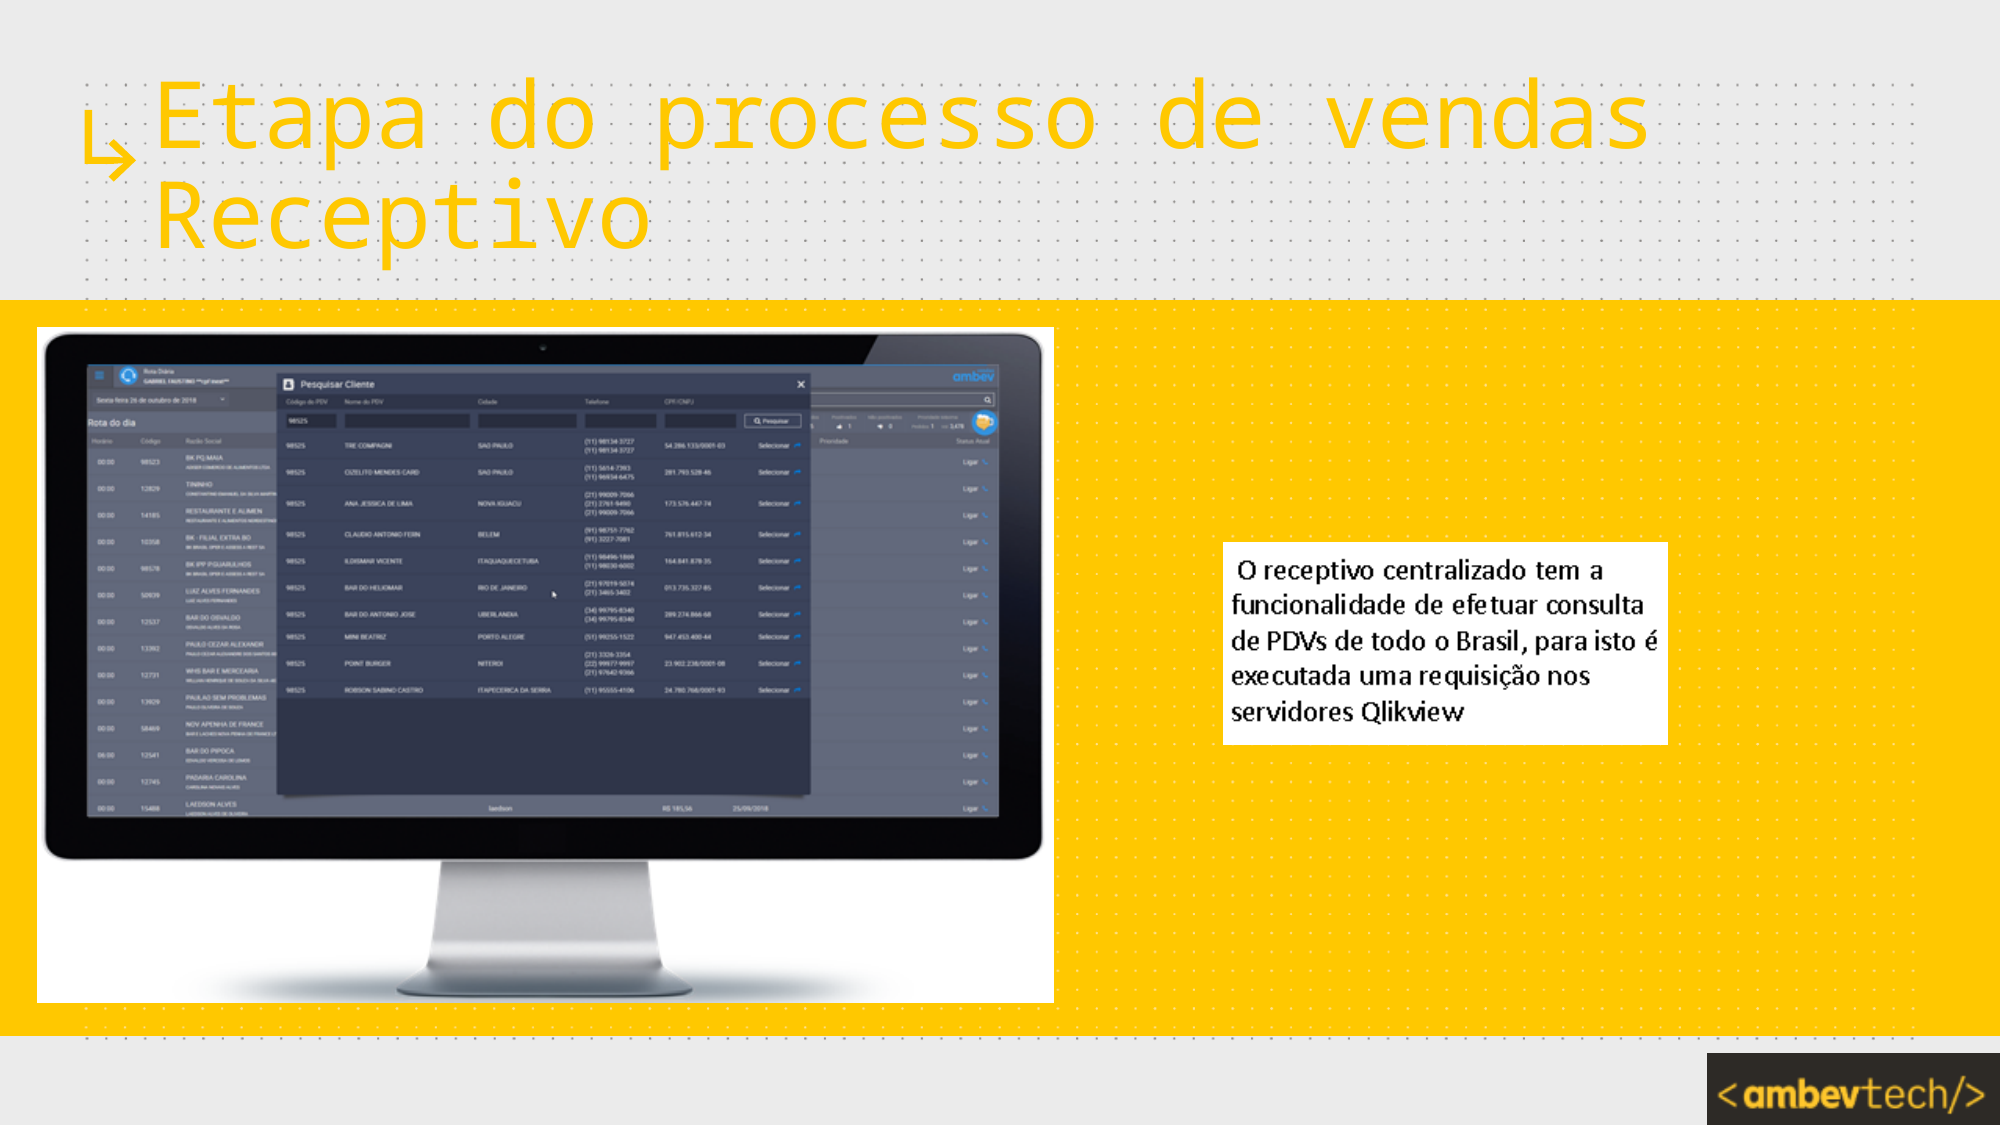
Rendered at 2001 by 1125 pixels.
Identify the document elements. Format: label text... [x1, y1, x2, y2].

title Etapa do processo de vendas Receptivo [137, 59, 1863, 278]
text_box [1054, 389, 1394, 898]
picture [0, 0, 2000, 1125]
